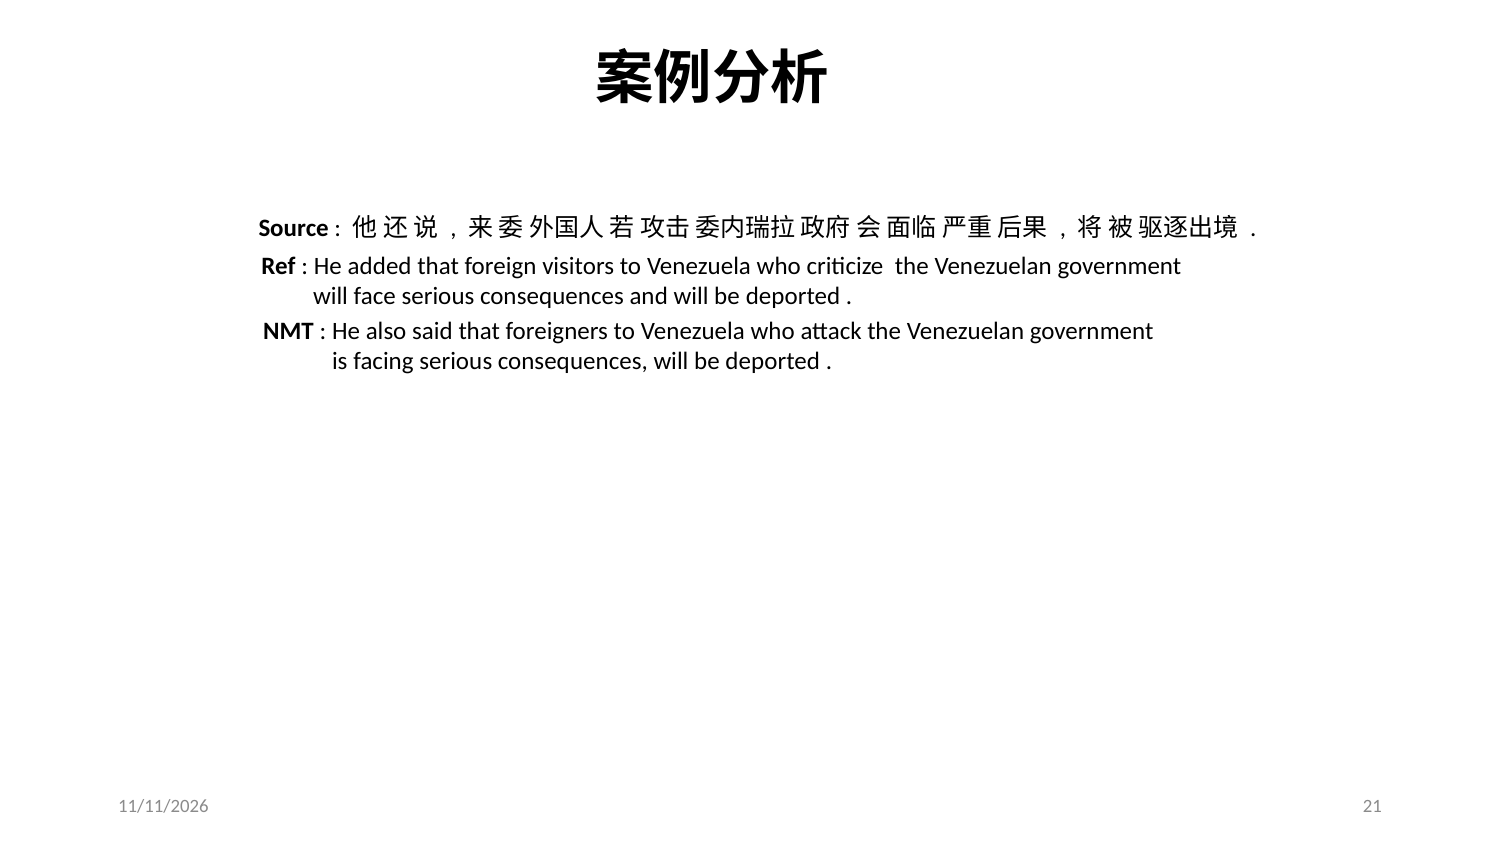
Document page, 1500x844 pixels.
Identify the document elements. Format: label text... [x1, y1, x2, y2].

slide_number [103, 782, 441, 827]
text_box NMT : He also said that foreigners to Venezuela who attack the Venezuelan government is facing serious consequences, will be deported . [248, 307, 1176, 383]
text_box 案例分析 [213, 0, 1211, 151]
text_box Source : 他 还 说 , 来 委 外国人 若 攻击 委内瑞拉 政府 会 面临 严重 后果 , 将 被 驱逐出境 . [243, 203, 1369, 249]
slide_number 21 [1059, 782, 1397, 827]
text_box Ref : He added that foreign visitors to Venezuela who criticize the Venezuelan government will face serious consequences and will be deported . [246, 242, 1204, 317]
